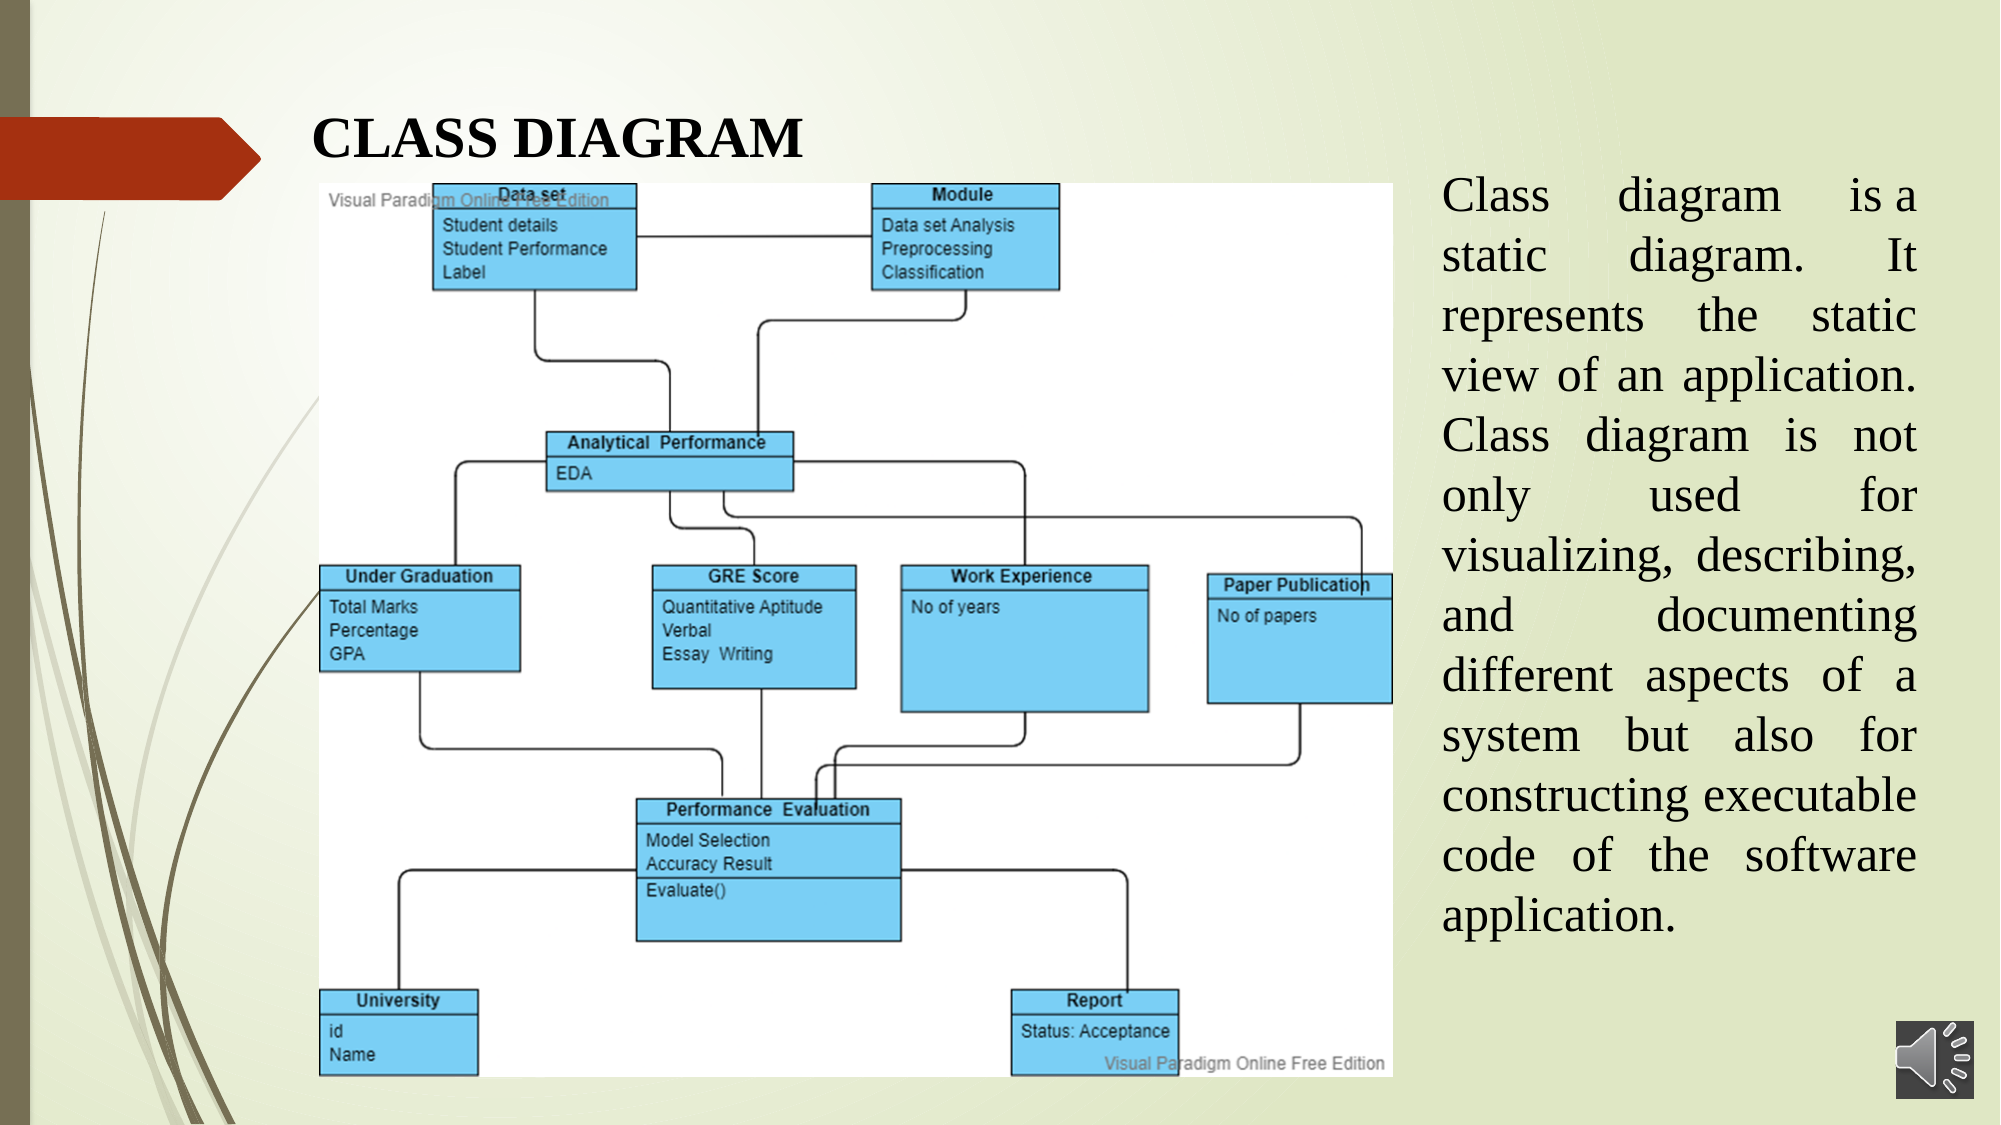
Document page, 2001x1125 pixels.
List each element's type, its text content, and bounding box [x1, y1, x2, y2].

text_box CLASS DIAGRAM [296, 91, 949, 177]
picture [318, 182, 1393, 1077]
picture [1894, 1019, 1976, 1101]
text_box Class diagram is a static diagram. It represents the static view of an application. Class diagram is not only used for visualizing, describing, and documenting different aspects of a system but also for constructing executable code of the software application. [1426, 153, 1933, 949]
